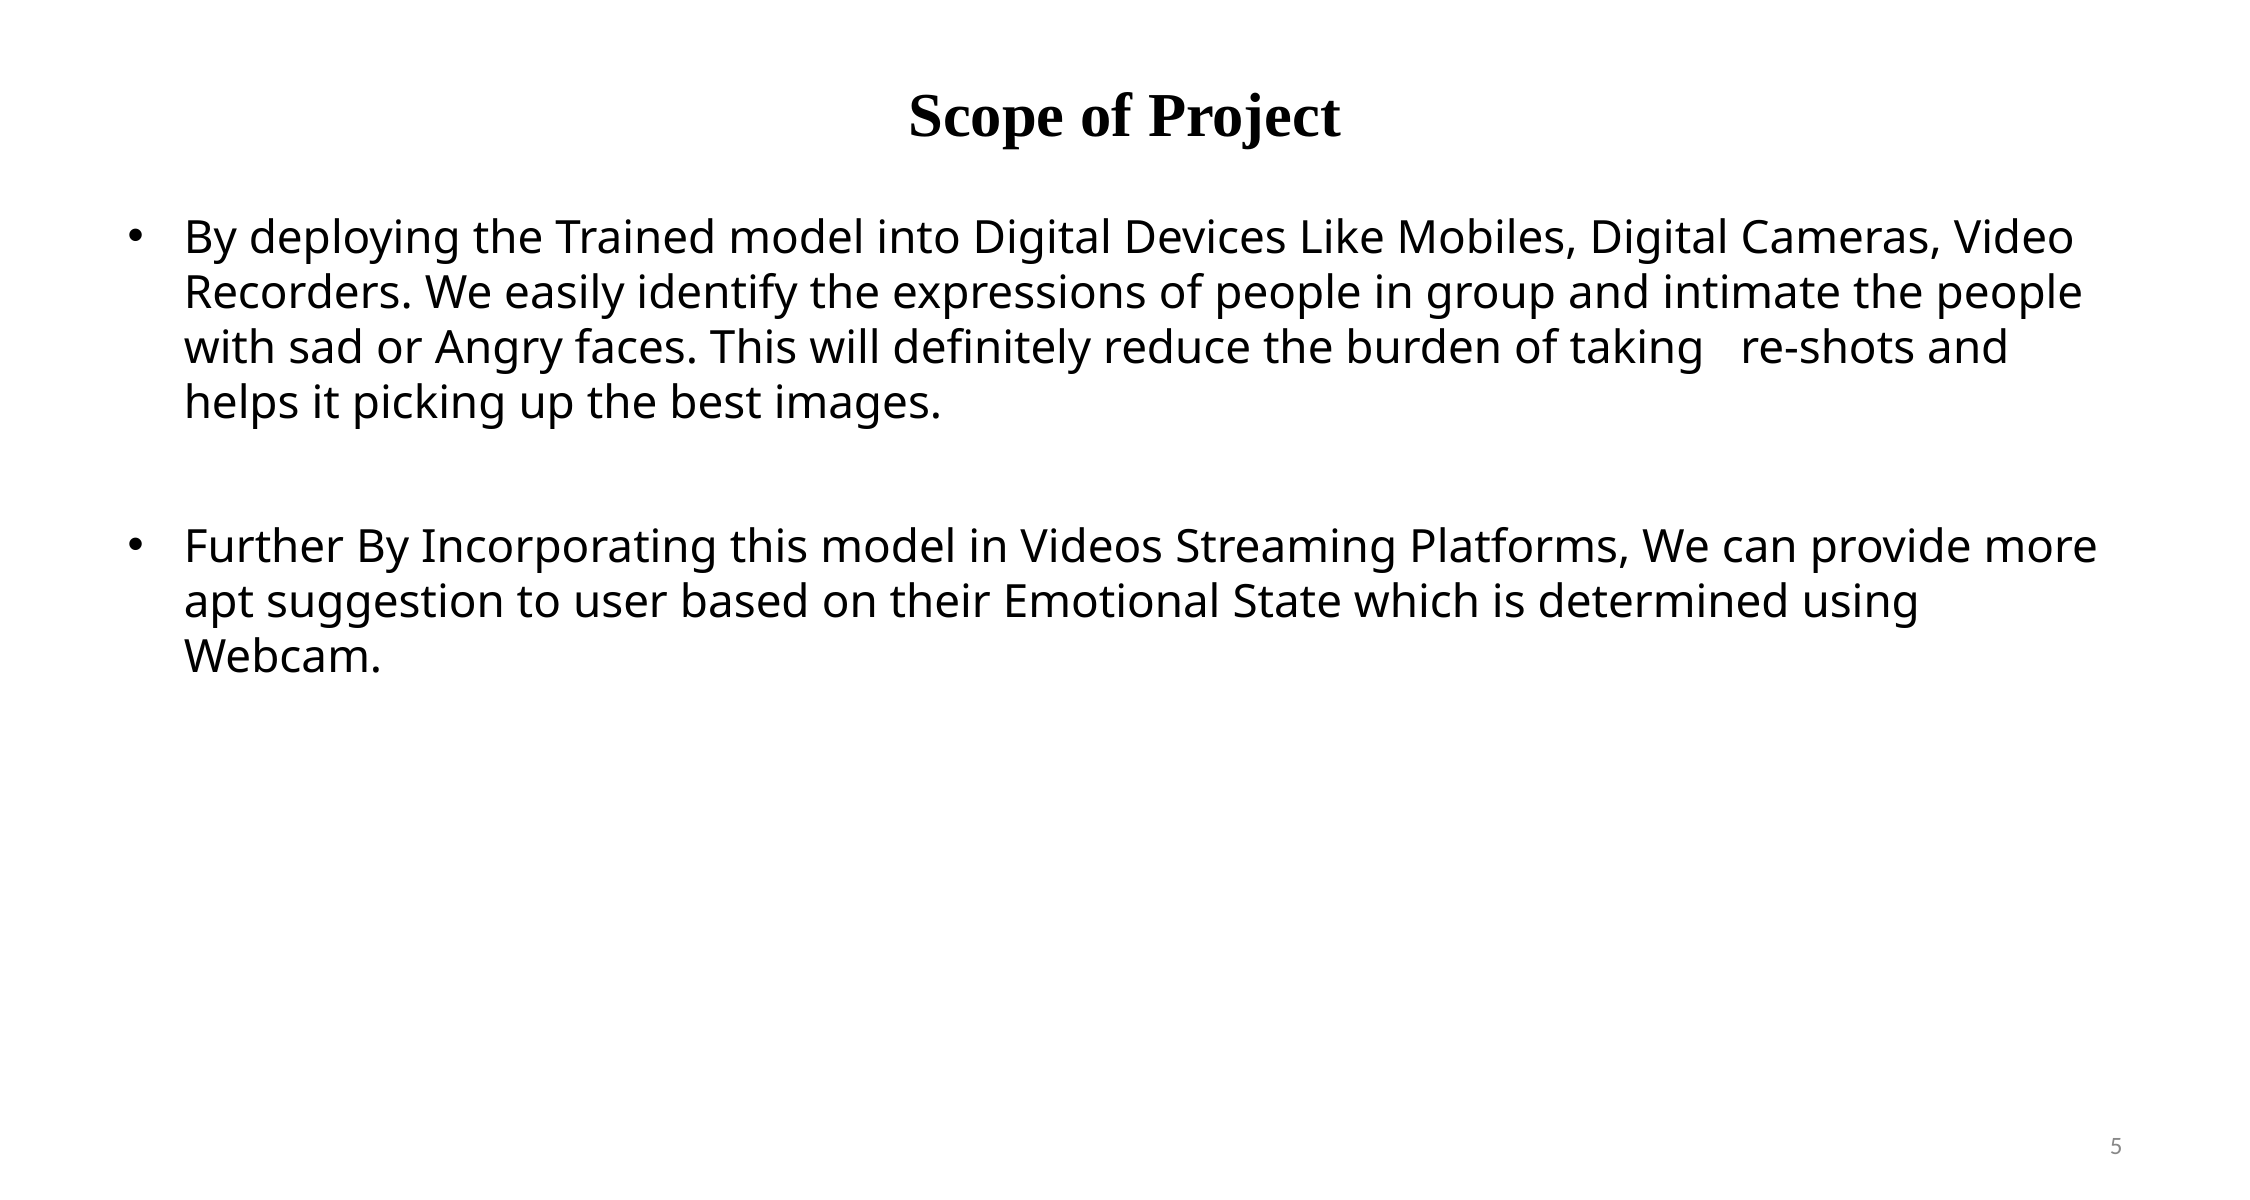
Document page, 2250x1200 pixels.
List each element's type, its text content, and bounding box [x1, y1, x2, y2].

list By deploying the Trained model into Digital Devices Like Mobiles, Digital Cameras, Video Recorders. We easily identify the expressions of people in group and intimate the people with sad or Angry faces. This will definitely reduce the burden of taking re-shots and helps it picking up the best images. Further By Incorporating this model in Videos Streaming Platforms, We can provide more apt suggestion to user based on their Emotional State which is determined using Webcam. [112, 200, 2138, 1177]
slide_number ‹#› [1612, 1112, 2138, 1177]
title Scope of Project [112, 48, 2138, 175]
